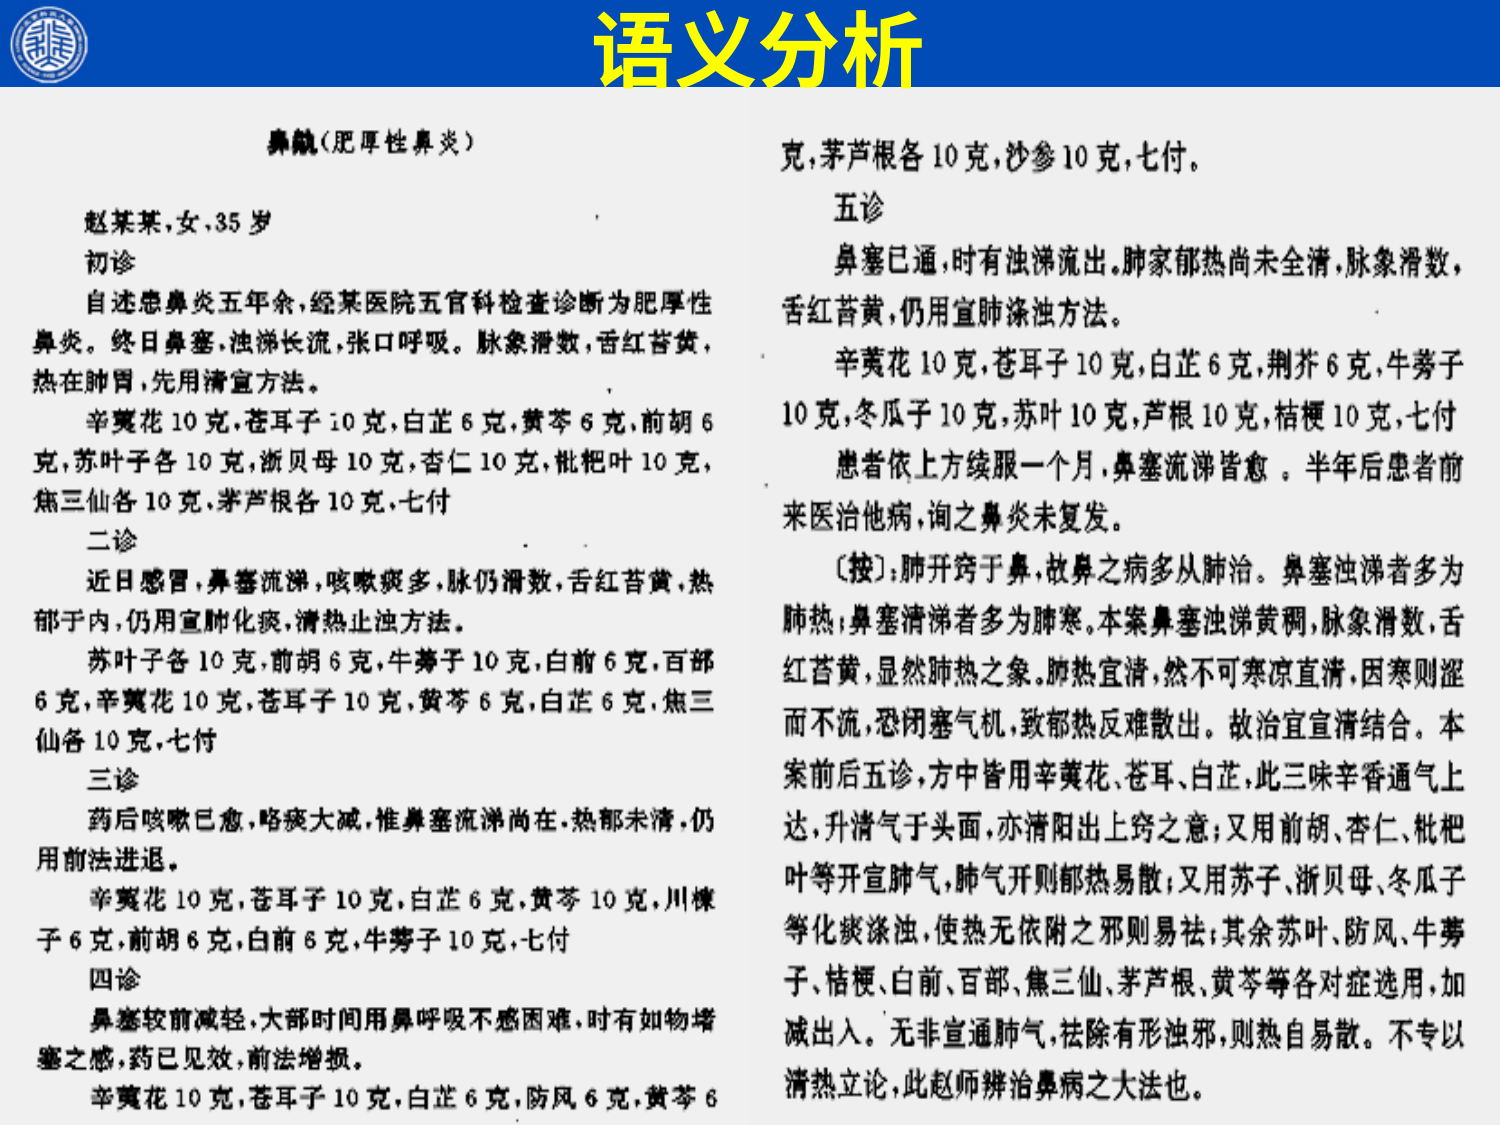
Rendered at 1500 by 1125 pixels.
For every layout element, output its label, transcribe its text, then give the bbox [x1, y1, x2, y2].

text_box 语义分析 [40, 8, 1475, 85]
picture [0, 0, 1500, 1125]
